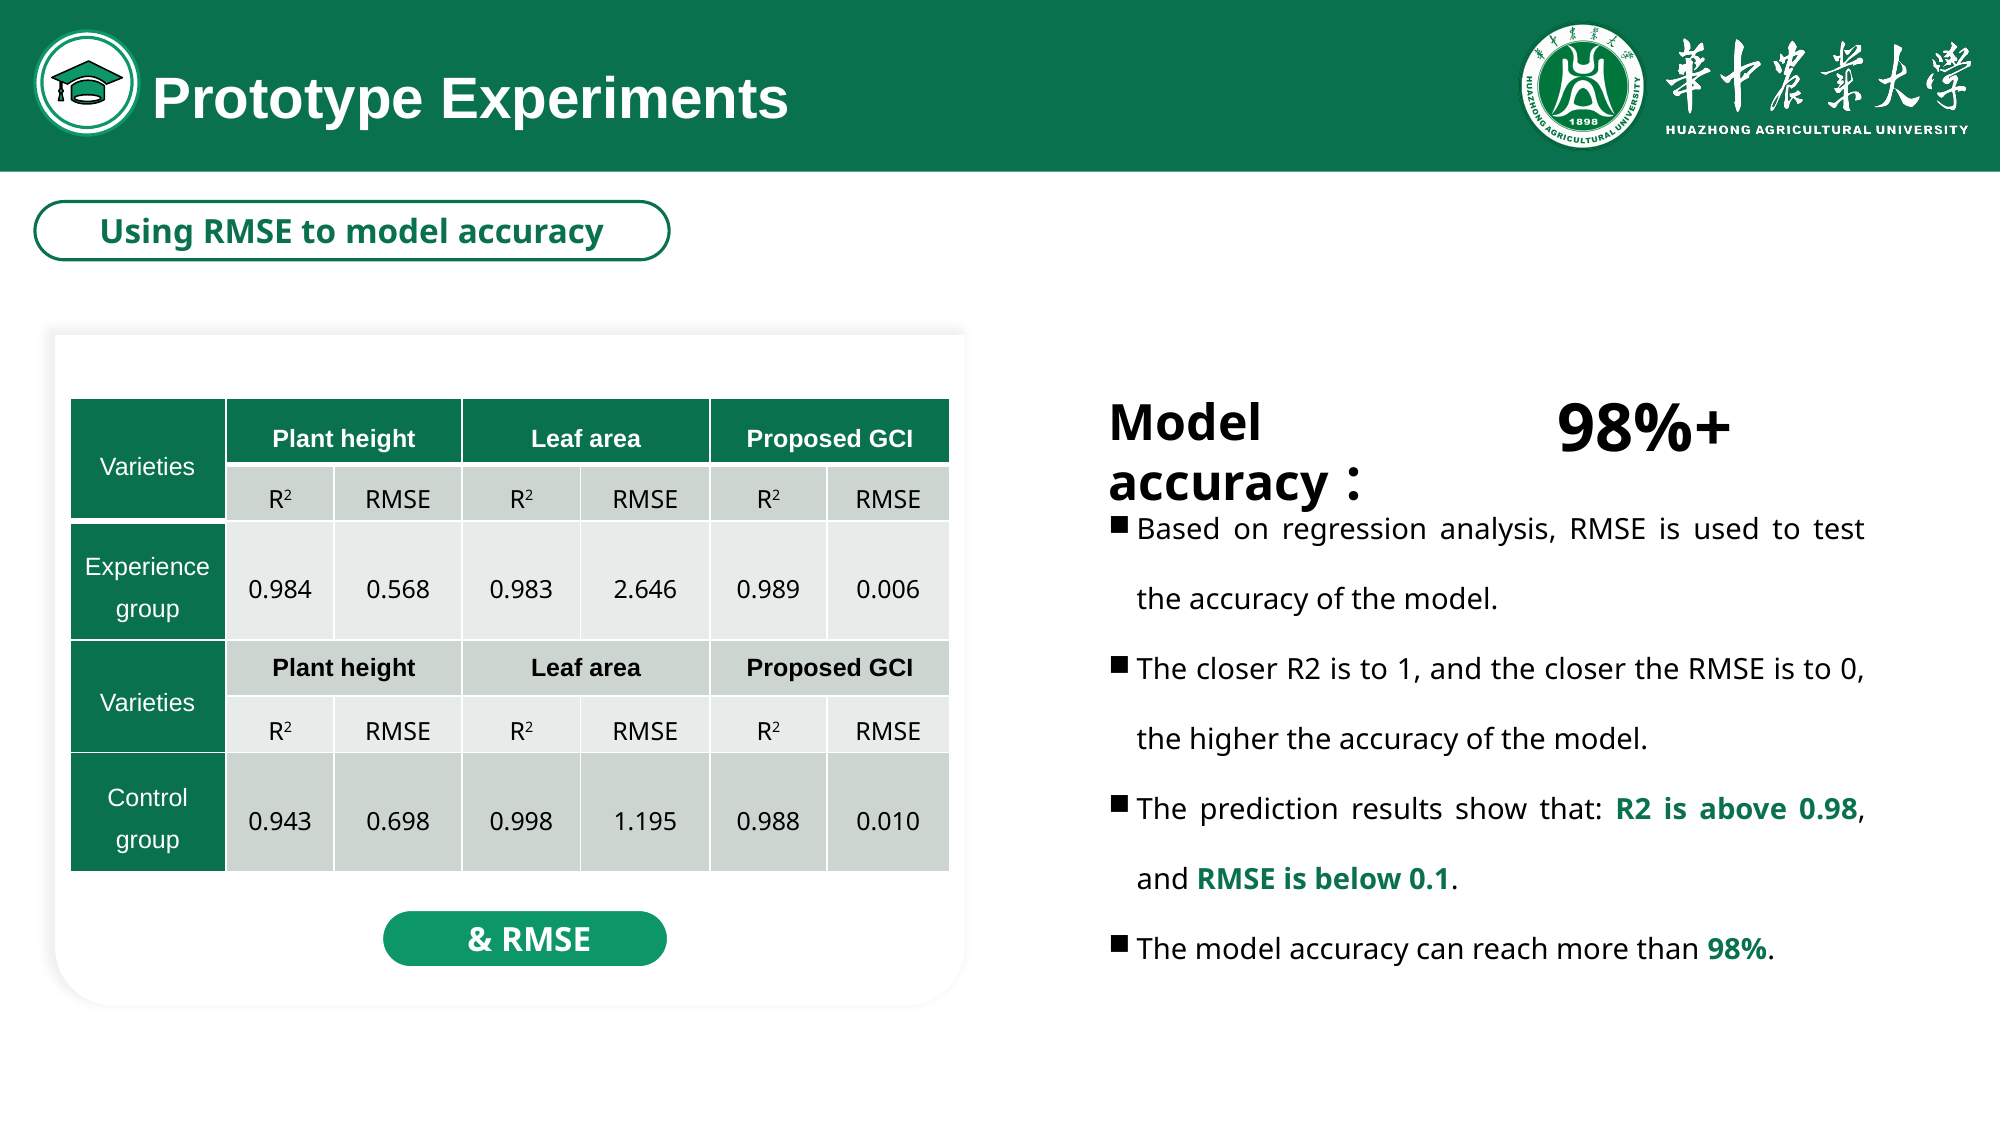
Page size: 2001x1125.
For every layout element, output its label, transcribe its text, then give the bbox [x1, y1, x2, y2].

text_box Prototype Experiments [137, 17, 830, 138]
text_box 98%+ [1542, 337, 1779, 473]
picture [1518, 21, 1971, 151]
text_box Based on regression analysis, RMSE is used to test the accuracy of the model. The closer R2 is to 1, and the closer the RMSE is to 0, the higher the accuracy of the model. The prediction results show that: R2 is above 0.98, and RMSE is below 0.1. The model accuracy can reach more than 98%. [1093, 468, 1881, 973]
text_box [54, 335, 965, 1006]
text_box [34, 30, 140, 136]
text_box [34, 201, 670, 260]
text_box Model accuracy： [1093, 382, 1532, 468]
